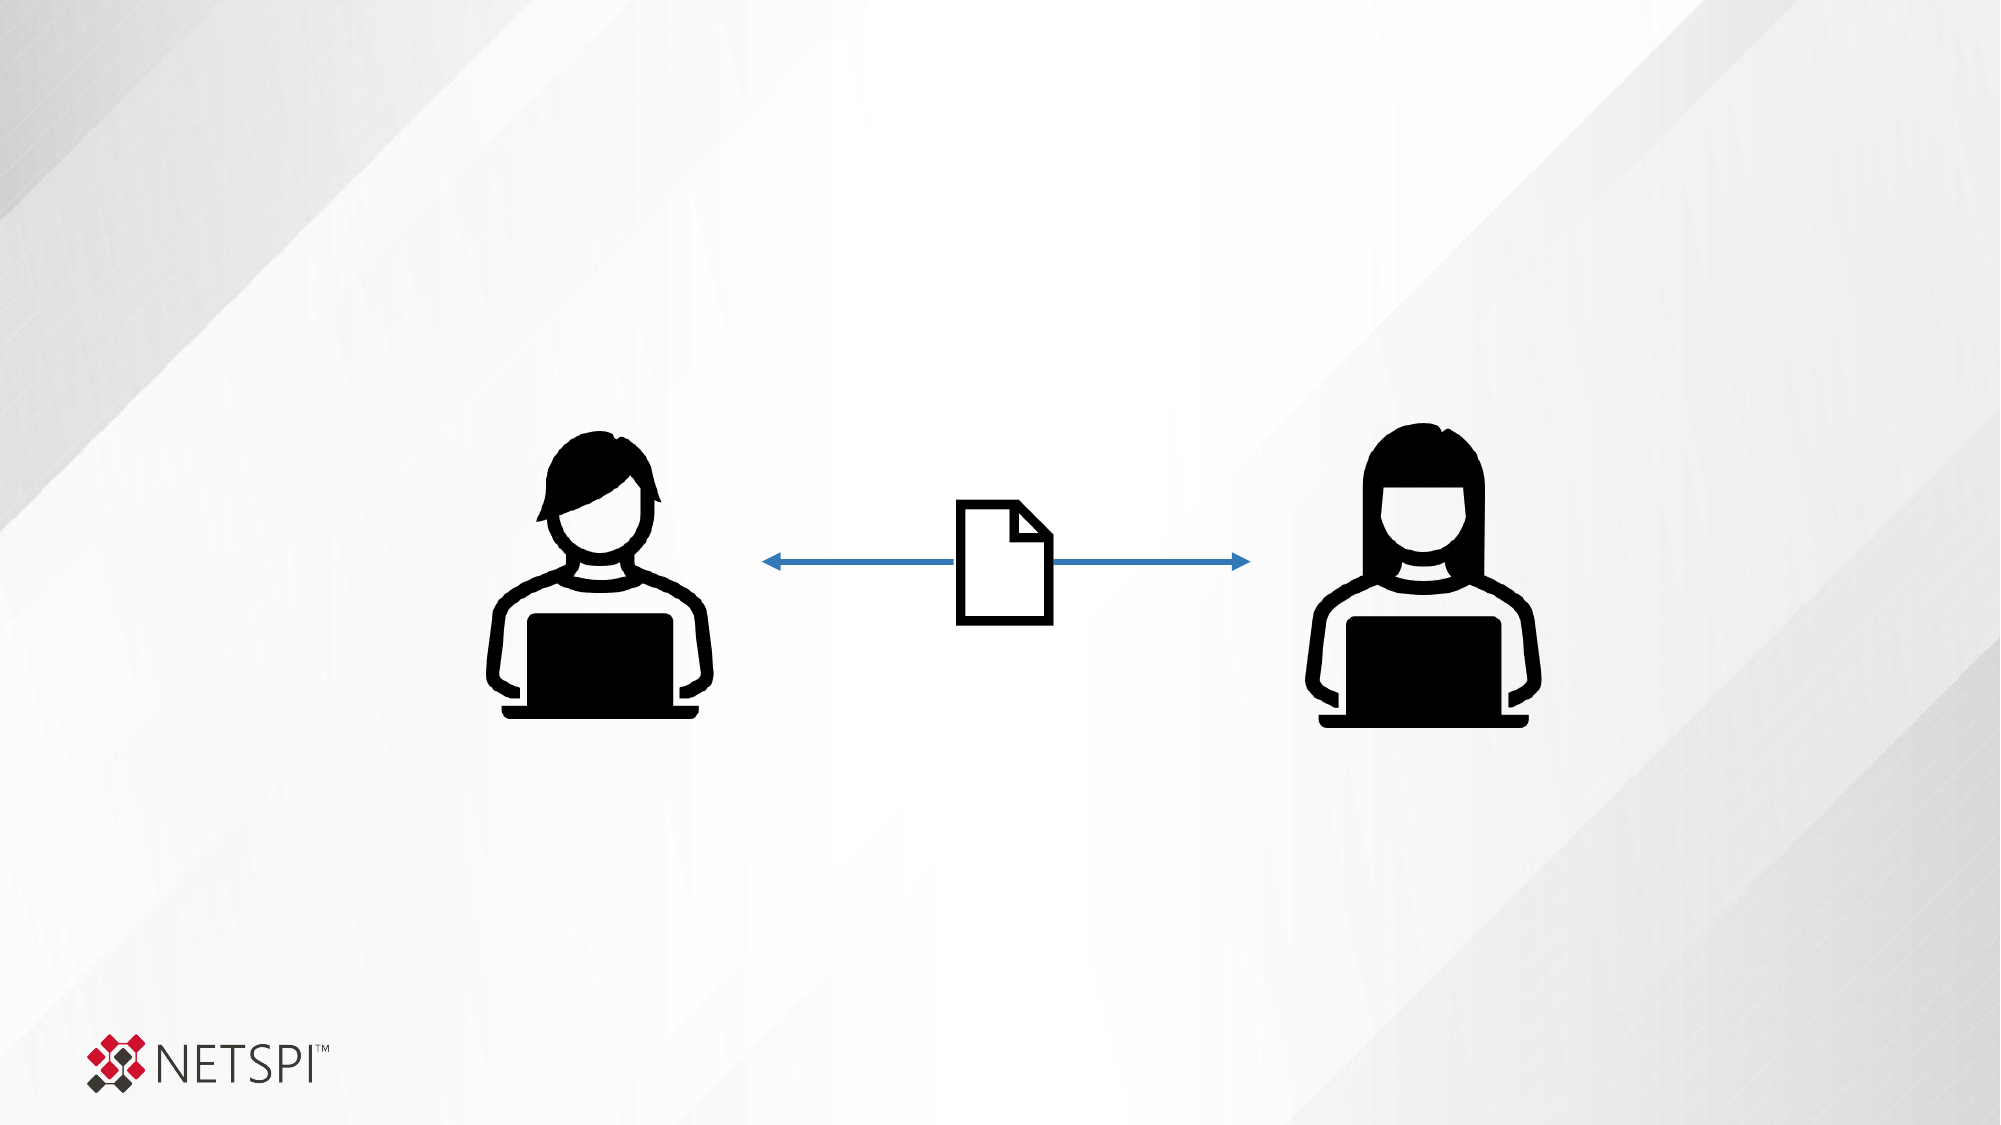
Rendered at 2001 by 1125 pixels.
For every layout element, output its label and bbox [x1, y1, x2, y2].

picture [0, 0, 2000, 1125]
text_box [929, 487, 1080, 638]
